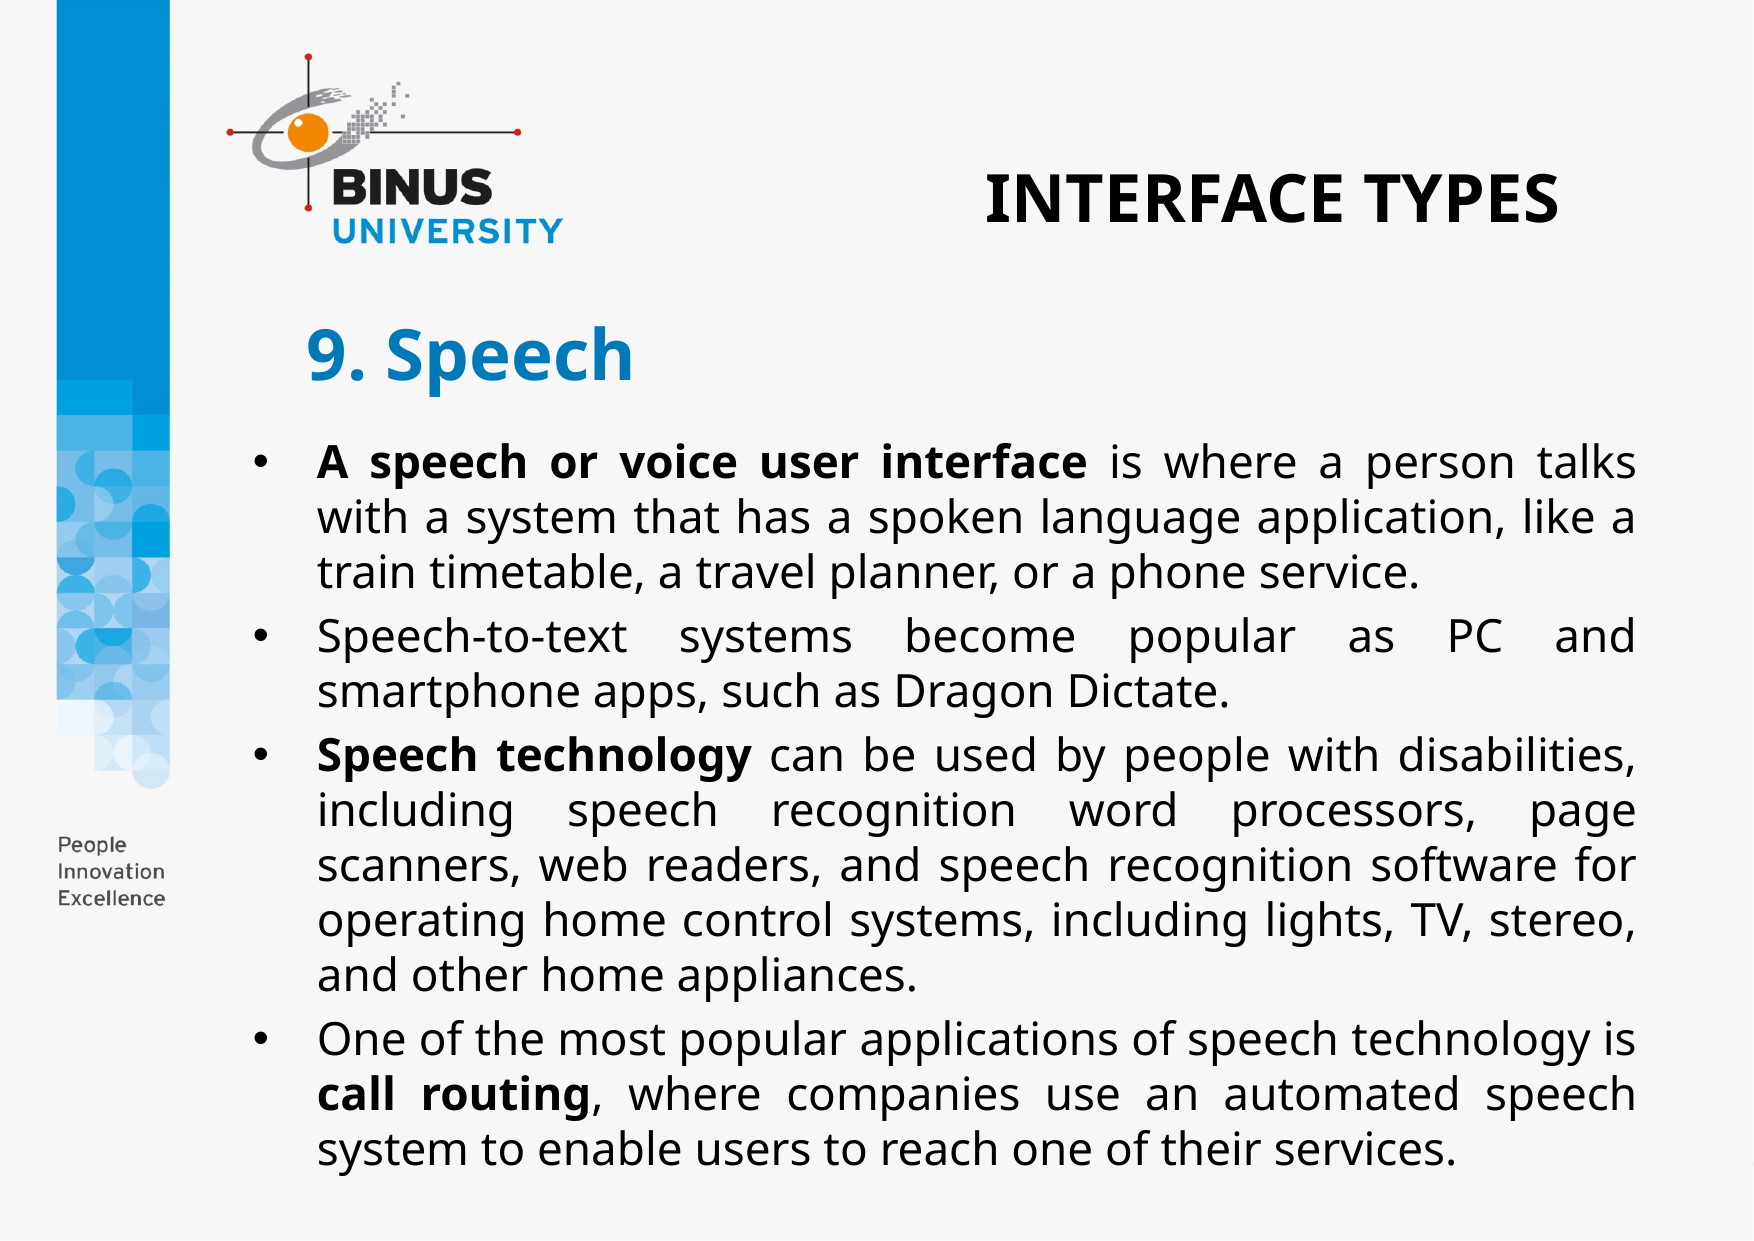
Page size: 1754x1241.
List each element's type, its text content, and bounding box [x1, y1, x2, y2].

text_box INTERFACE TYPES [968, 147, 1578, 245]
list A speech or voice user interface is where a person talks with a system that has a spoken language application, like a train timetable, a travel planner, or a phone service. Speech-to-text systems become popular as PC and smartphone apps, such as Dragon Dictate. Speech technology can be used by people with disabilities, including speech recognition word processors, page scanners, web readers, and speech recognition software for operating home control systems, including lights, TV, stereo, and other home appliances. One of the most popular applications of speech technology is call routing, where companies use an automated speech system to enable users to reach one of their services. [235, 424, 1655, 975]
picture [0, 0, 1754, 933]
title 9. Speech [289, 280, 1601, 424]
